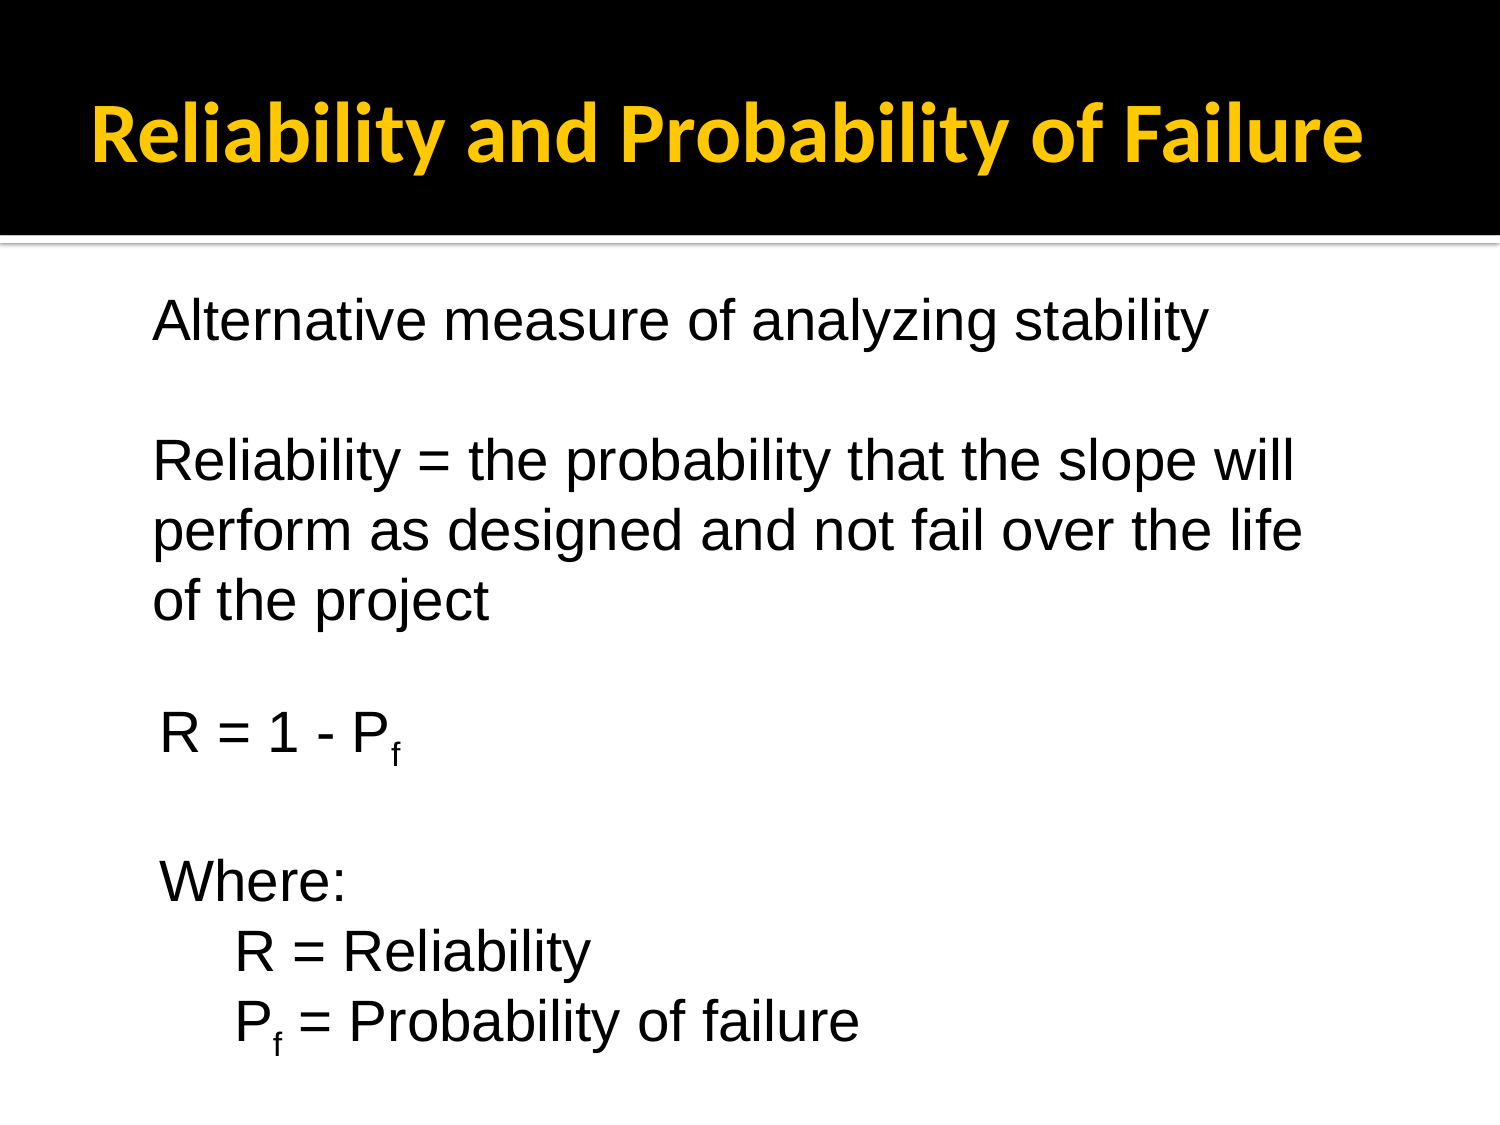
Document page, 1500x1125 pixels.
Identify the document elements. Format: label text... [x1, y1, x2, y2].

text_box R = 1 - Pf Where: R = Reliability Pf = Probability of failure [144, 686, 878, 1071]
title Reliability and Probability of Failure [75, 24, 1425, 231]
text_box Alternative measure of analyzing stability Reliability = the probability that the slope will perform as designed and not fail over the life of the project [137, 274, 1338, 640]
